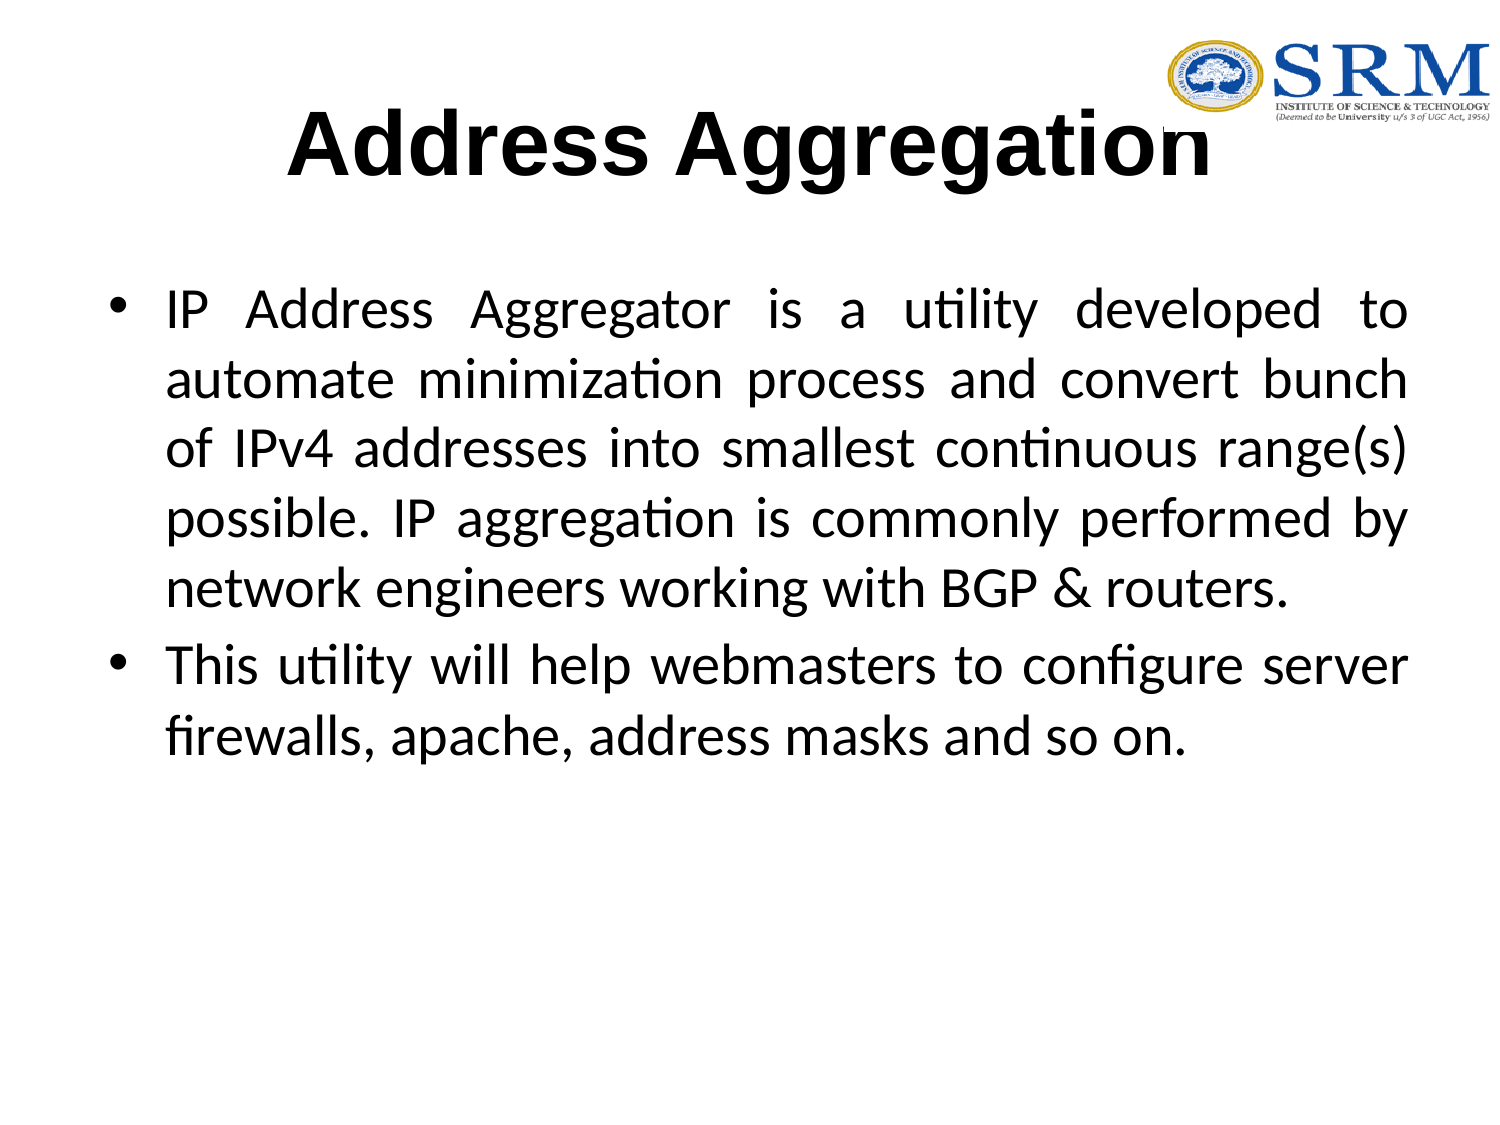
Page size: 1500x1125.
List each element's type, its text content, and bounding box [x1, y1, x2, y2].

title Address Aggregation [75, 45, 1425, 233]
picture [1164, 24, 1500, 132]
list IP Address Aggregator is a utility developed to automate minimization process and convert bunch of IPv4 addresses into smallest continuous range(s) possible. IP aggregation is commonly performed by network engineers working with BGP & routers. This utility will help webmasters to configure server firewalls, apache, address masks and so on. [75, 262, 1425, 1005]
